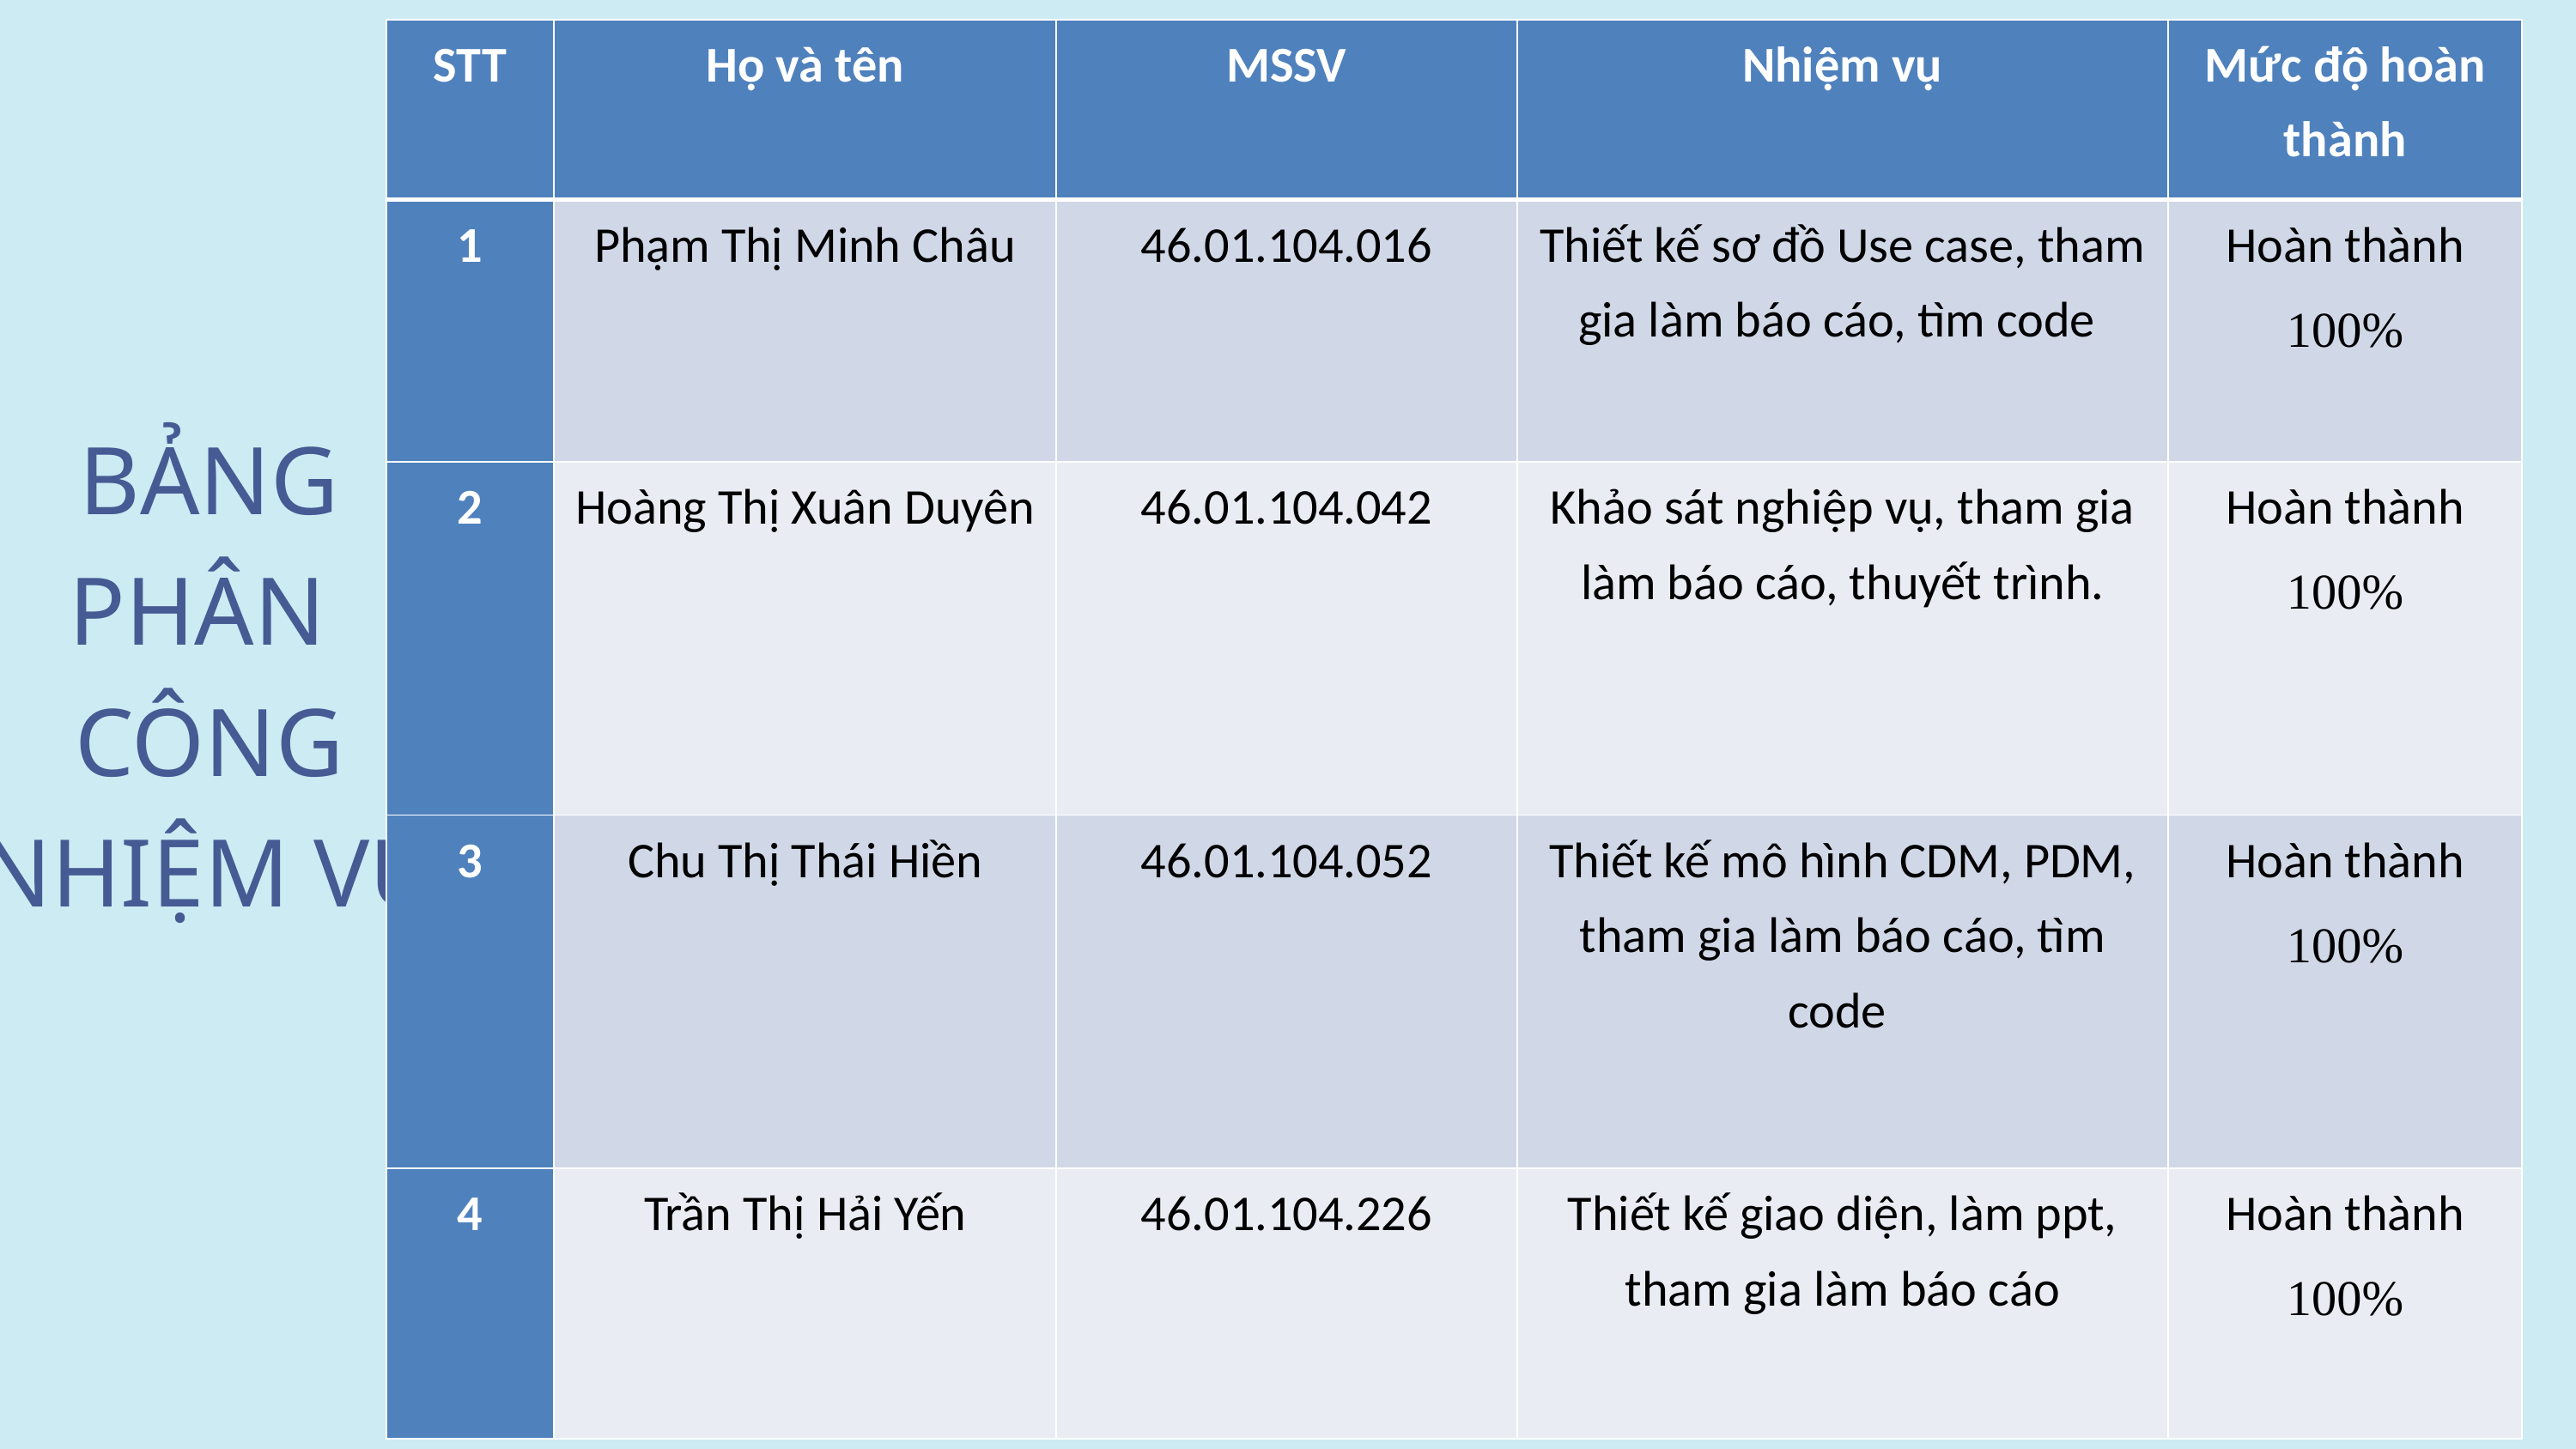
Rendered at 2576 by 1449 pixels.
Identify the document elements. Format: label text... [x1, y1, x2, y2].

table_header Nhiệm vụ [1518, 21, 2167, 197]
text_box BẢNG PHÂN CÔNG NHIỆM VỤ [0, 402, 386, 926]
table_cell 46.01.104.016 [1057, 202, 1516, 461]
table_header MSSV [1057, 21, 1516, 197]
table_cell 2 [387, 463, 553, 815]
table_cell 3 [387, 815, 553, 1167]
table_cell Chu Thị Thái Hiền [555, 815, 1055, 1167]
table_cell Hoàn thành 100% [2169, 463, 2521, 815]
table_cell Hoàn thành 100% [2169, 815, 2521, 1167]
table_cell 1 [387, 202, 553, 461]
table_header Họ và tên [555, 21, 1055, 197]
table_cell Hoàn thành 100% [2169, 202, 2521, 461]
table_cell Thiết kế mô hình CDM, PDM, tham gia làm báo cáo, tìm code [1518, 815, 2167, 1167]
table_cell Hoàng Thị Xuân Duyên [555, 463, 1055, 815]
table_cell 46.01.104.042 [1057, 463, 1516, 815]
table_cell Khảo sát nghiệp vụ, tham gia làm báo cáo, thuyết trình. [1518, 463, 2167, 815]
table_cell Trần Thị Hải Yến [555, 1169, 1055, 1438]
table_cell Thiết kế sơ đồ Use case, tham gia làm báo cáo, tìm code [1518, 202, 2167, 461]
table_header Mức độ hoàn thành [2169, 21, 2521, 197]
table_cell Hoàn thành 100% [2169, 1169, 2521, 1438]
table_cell 46.01.104.052 [1057, 815, 1516, 1167]
table_cell Thiết kế giao diện, làm ppt, tham gia làm báo cáo [1518, 1169, 2167, 1438]
table_header STT [387, 21, 553, 197]
table_cell 4 [387, 1169, 553, 1438]
table_cell Phạm Thị Minh Châu [555, 202, 1055, 461]
table_cell 46.01.104.226 [1057, 1169, 1516, 1438]
